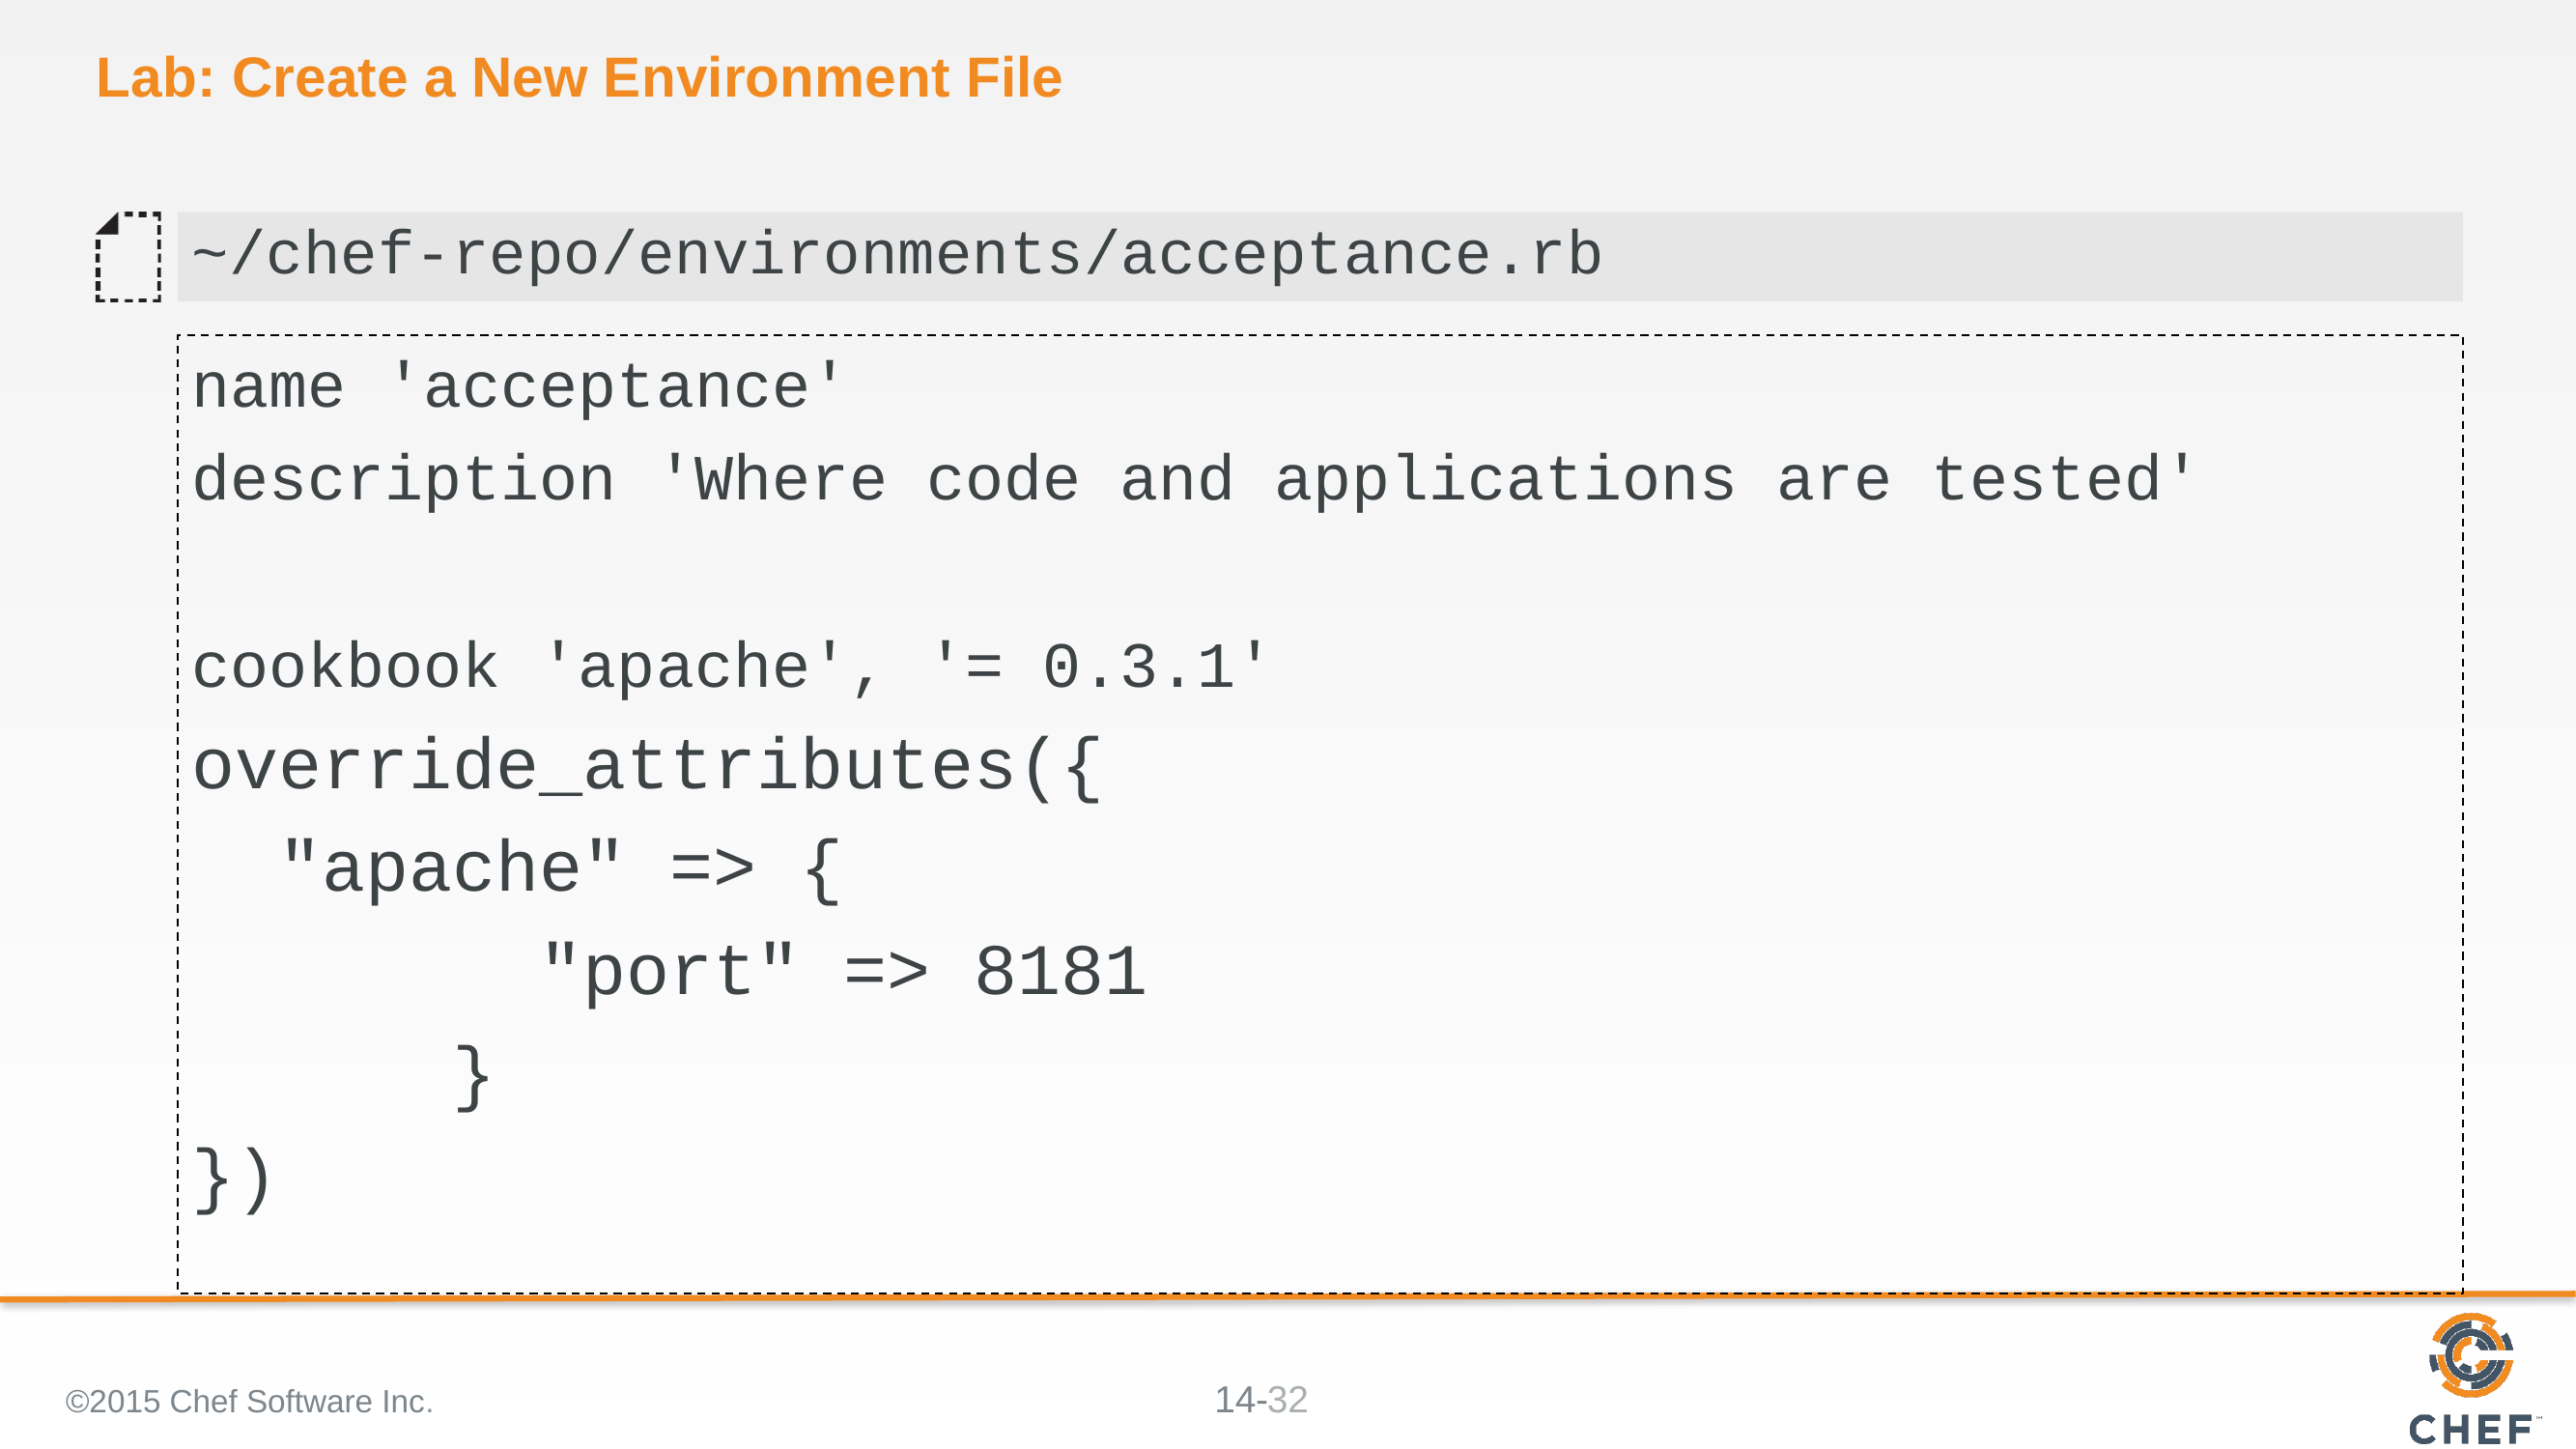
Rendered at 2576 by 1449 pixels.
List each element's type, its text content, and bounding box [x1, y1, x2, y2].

list name 'acceptance' description 'Where code and applications are tested' cookbook 'apache', '= 0.3.1' override_attributes({ "apache" => { "port" => 8181 } }) [177, 334, 2464, 1294]
title Lab: Create a New Environment File [96, 48, 2463, 180]
slide_number 32 [998, 1359, 1578, 1437]
picture [2399, 1297, 2550, 1449]
footer ©2015 Chef Software Inc. [51, 1359, 952, 1440]
list ~/chef-repo/environments/acceptance.rb [177, 212, 2463, 302]
